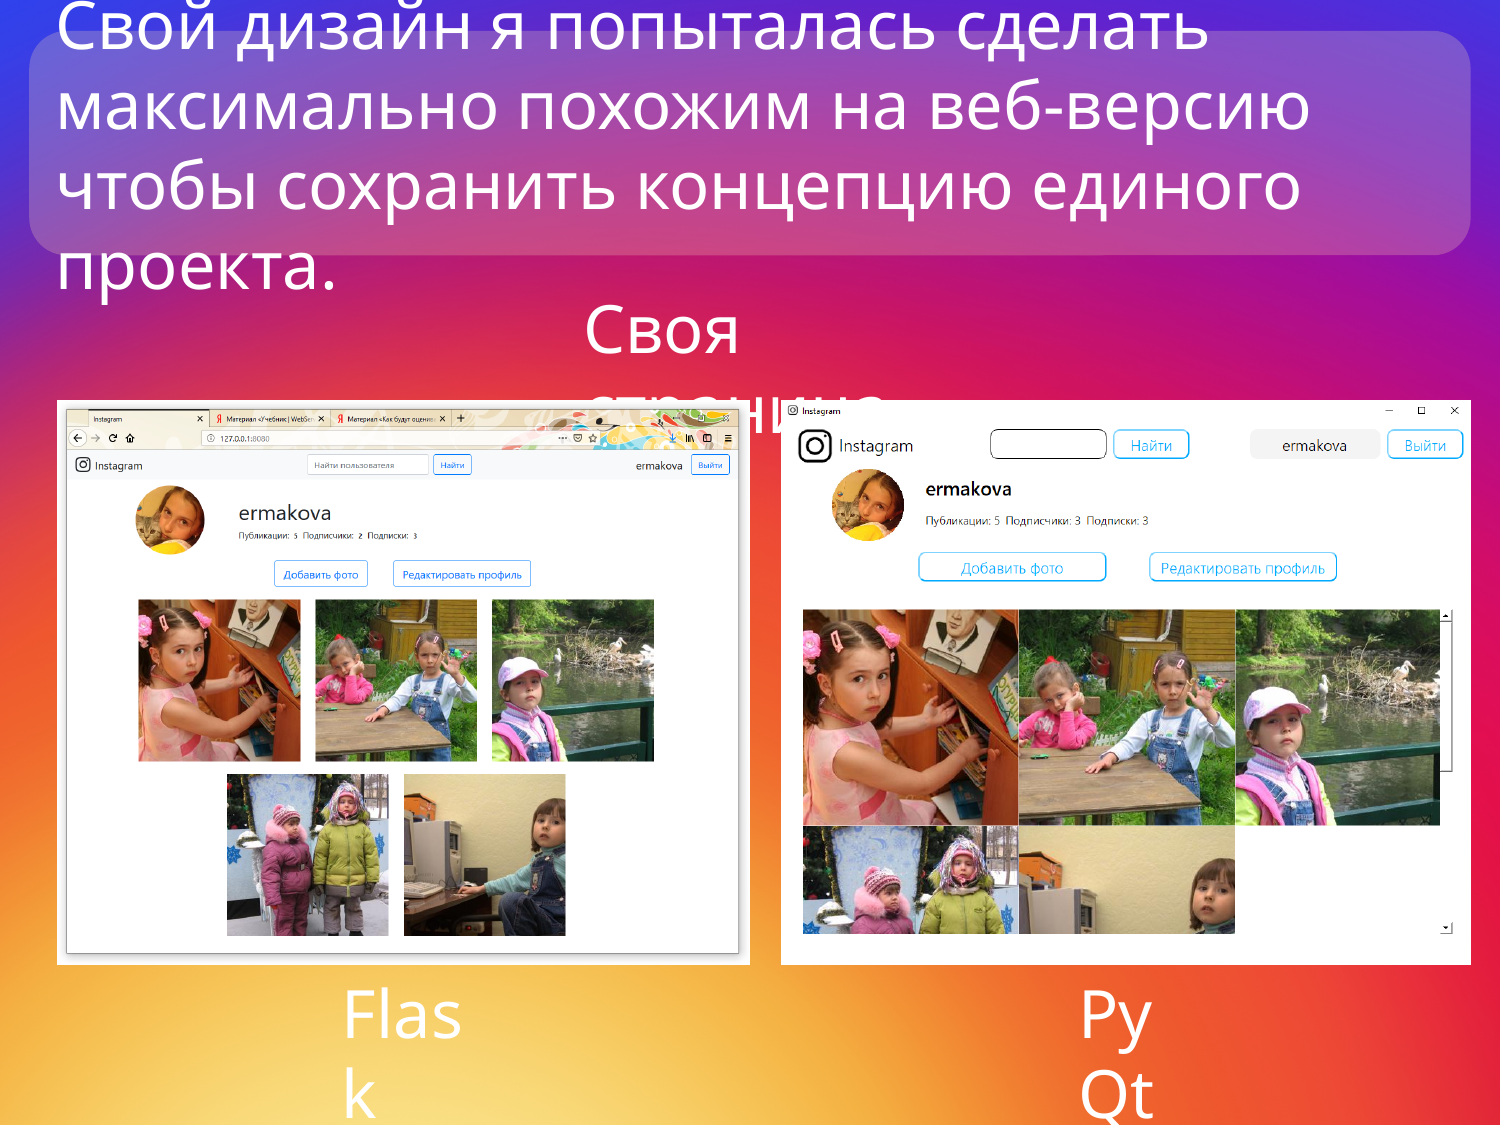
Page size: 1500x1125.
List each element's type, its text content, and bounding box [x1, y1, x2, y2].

text_box Свой дизайн я попыталась сделать максимально похожим на веб-версию чтобы сохранить концепцию единого проекта. [27, 28, 1473, 258]
text_box Своя страница [568, 279, 932, 455]
picture [0, 0, 1500, 1125]
text_box PyQt [1063, 973, 1205, 1125]
text_box Flask [327, 973, 481, 1125]
